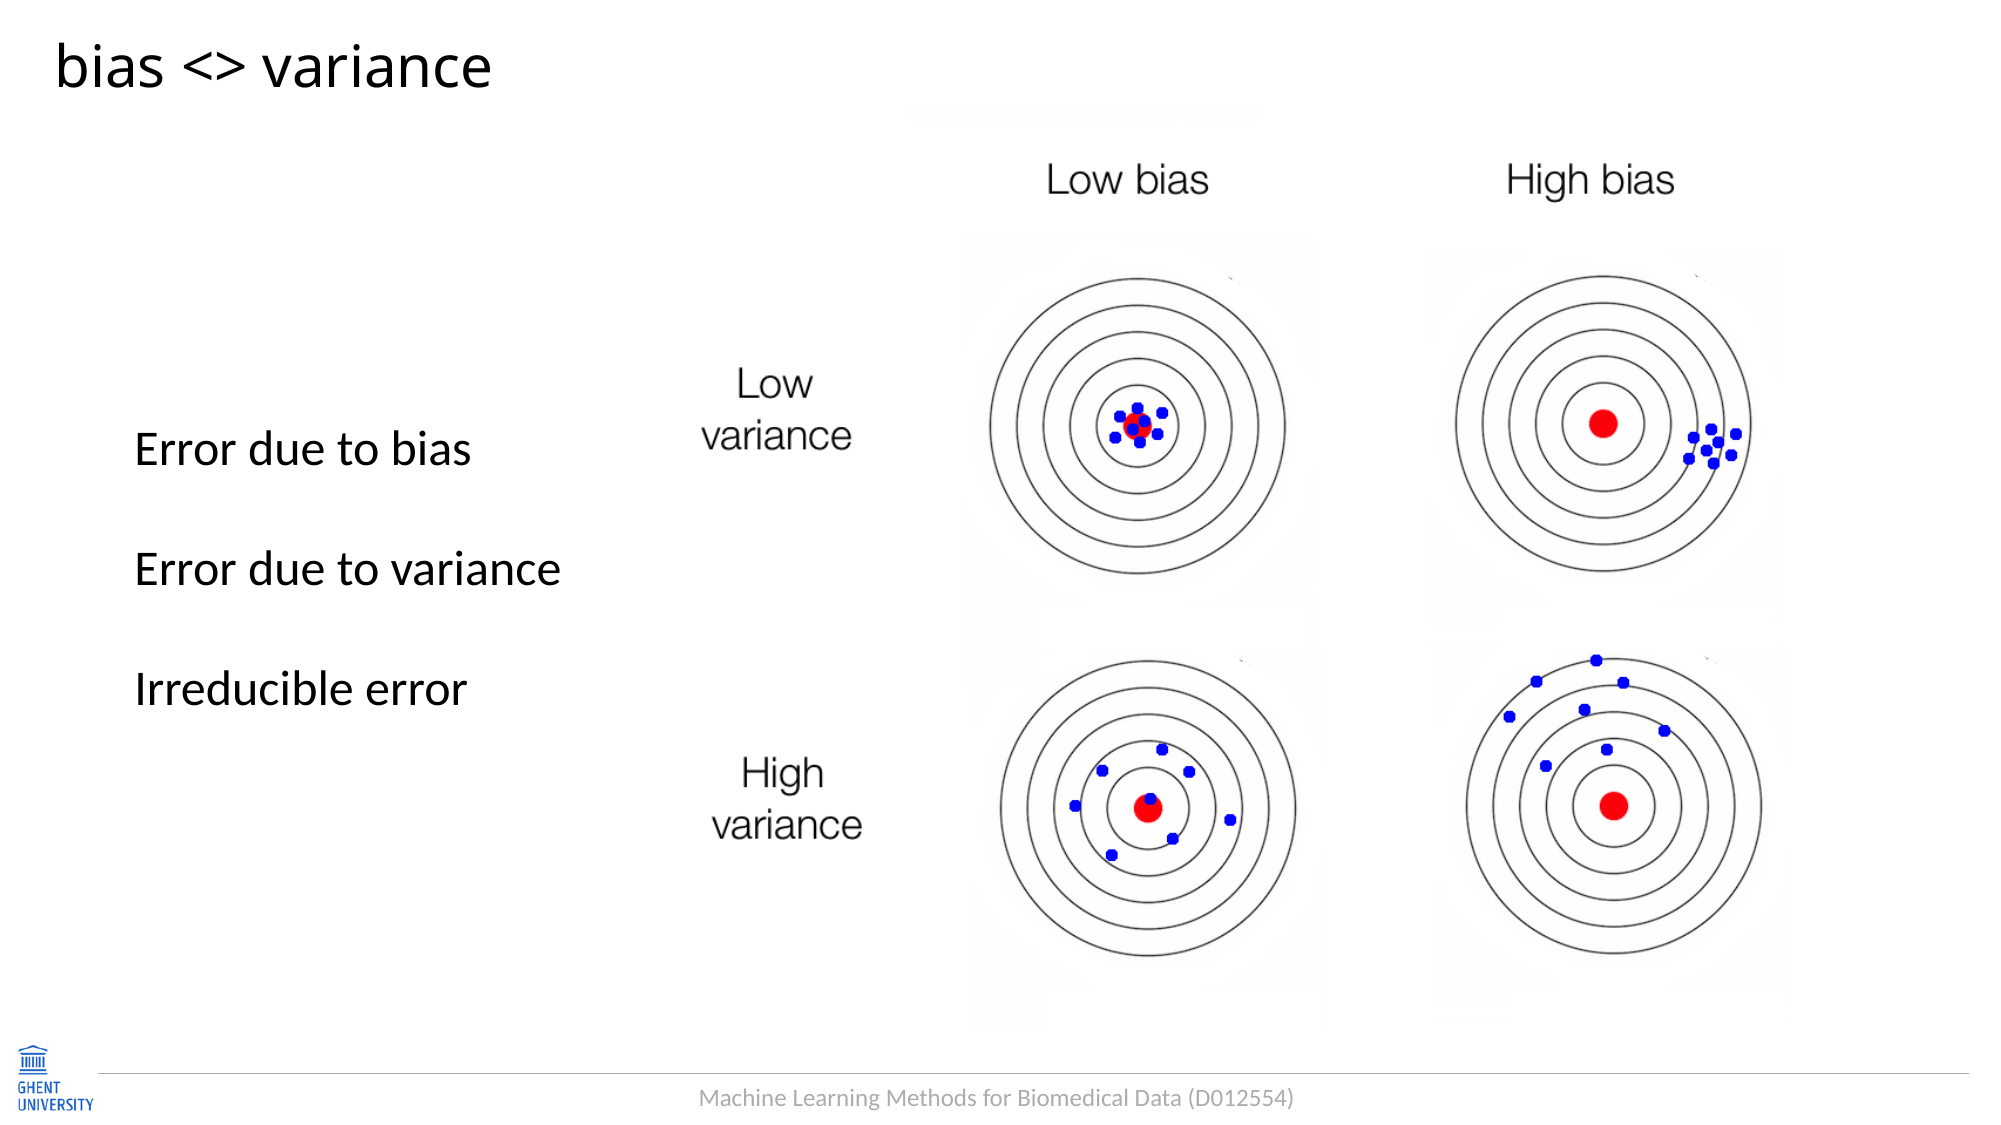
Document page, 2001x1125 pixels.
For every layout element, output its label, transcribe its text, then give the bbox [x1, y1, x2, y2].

picture [10, 1031, 101, 1118]
picture [631, 107, 1844, 1030]
text_box bias <> variance [39, 21, 1967, 107]
text_box Error due to bias Error due to variance Irreducible error [119, 407, 631, 768]
text_box Machine Learning Methods for Biomedical Data (D012554) [10, 1074, 1990, 1120]
